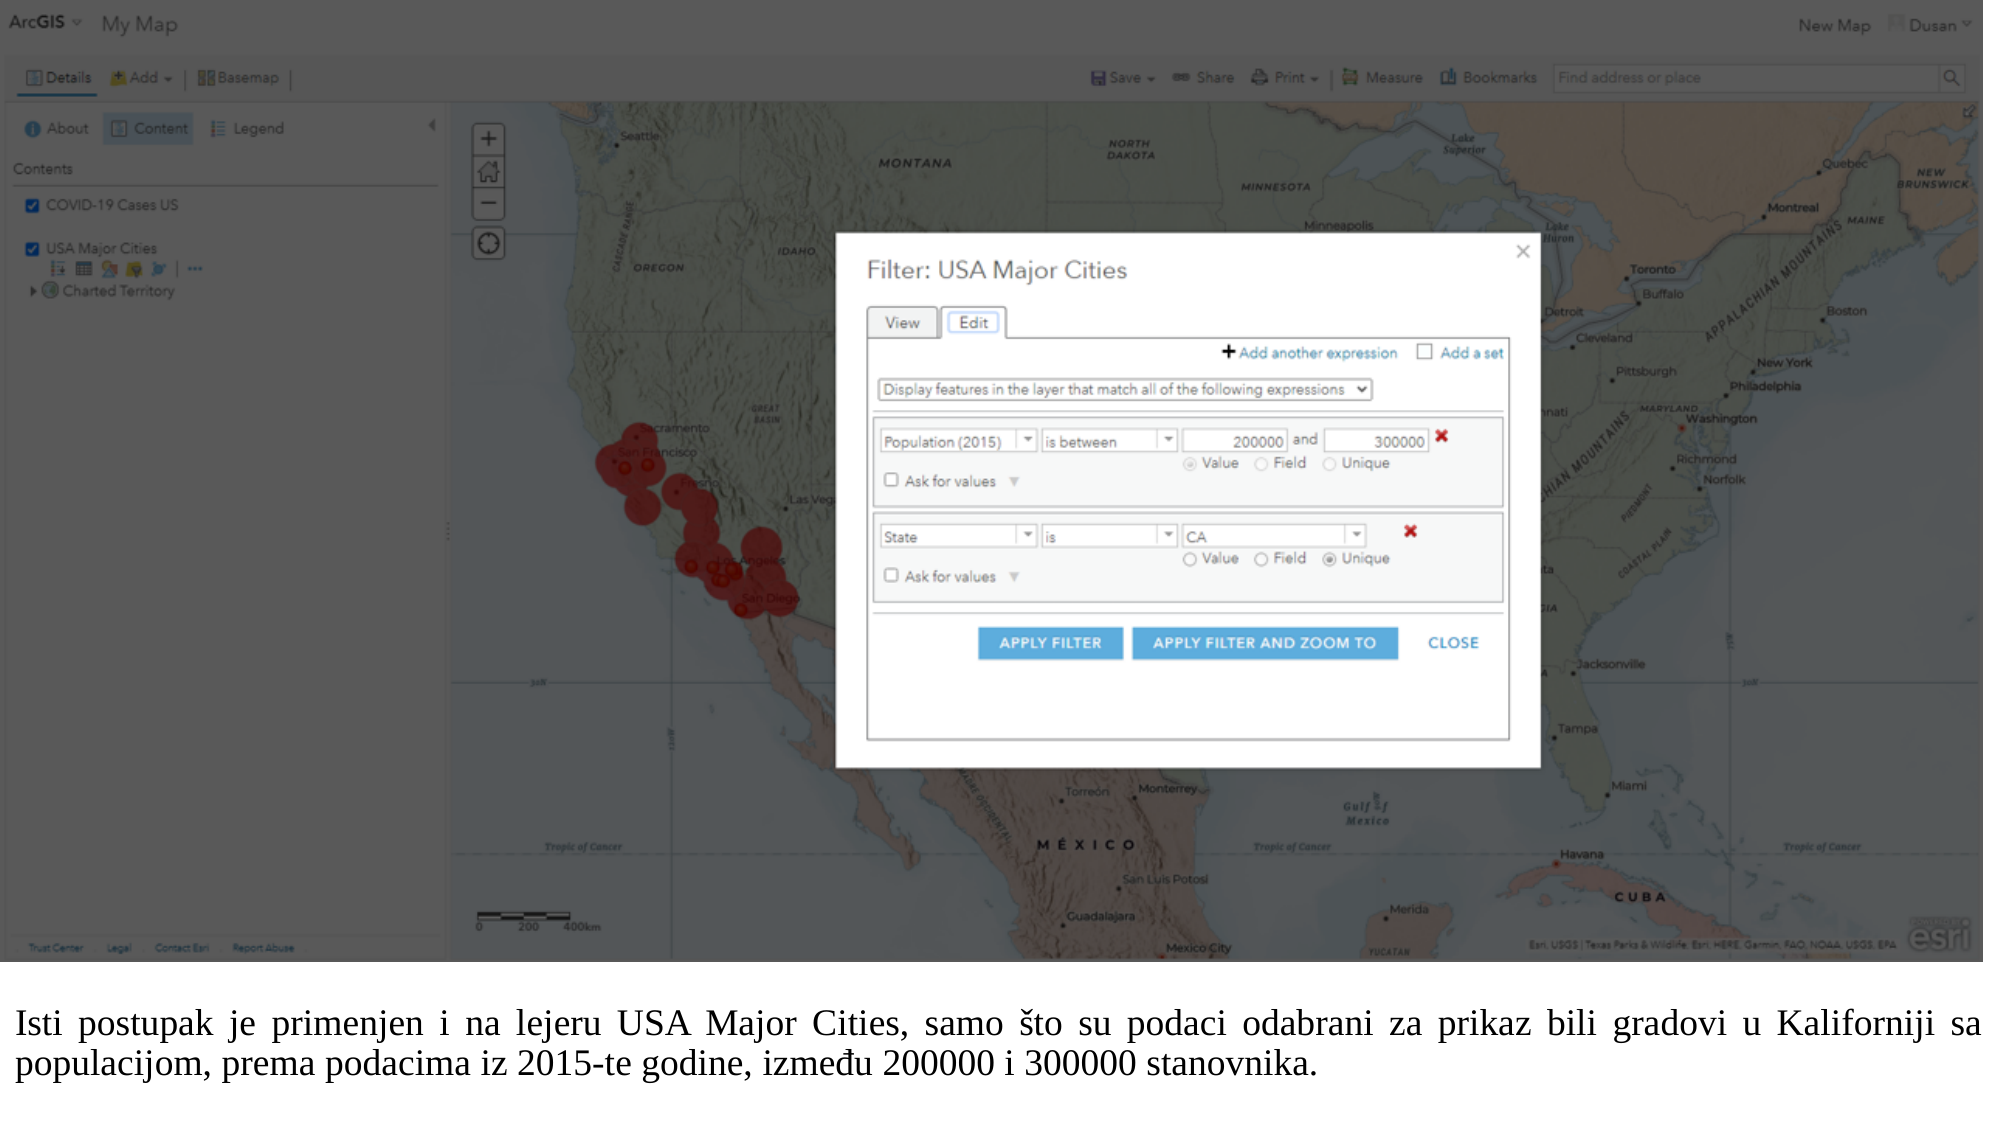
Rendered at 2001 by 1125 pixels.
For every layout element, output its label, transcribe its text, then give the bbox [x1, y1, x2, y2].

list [0, 0, 1983, 962]
title Isti postupak je primenjen i na lejeru USA Major Cities, samo što su podaci odabrani za prikaz bili gradovi u Kaliforniji sa populacijom, prema podacima iz 2015-te godine, između 200000 i 300000 stanovnika. [0, 961, 2000, 1125]
